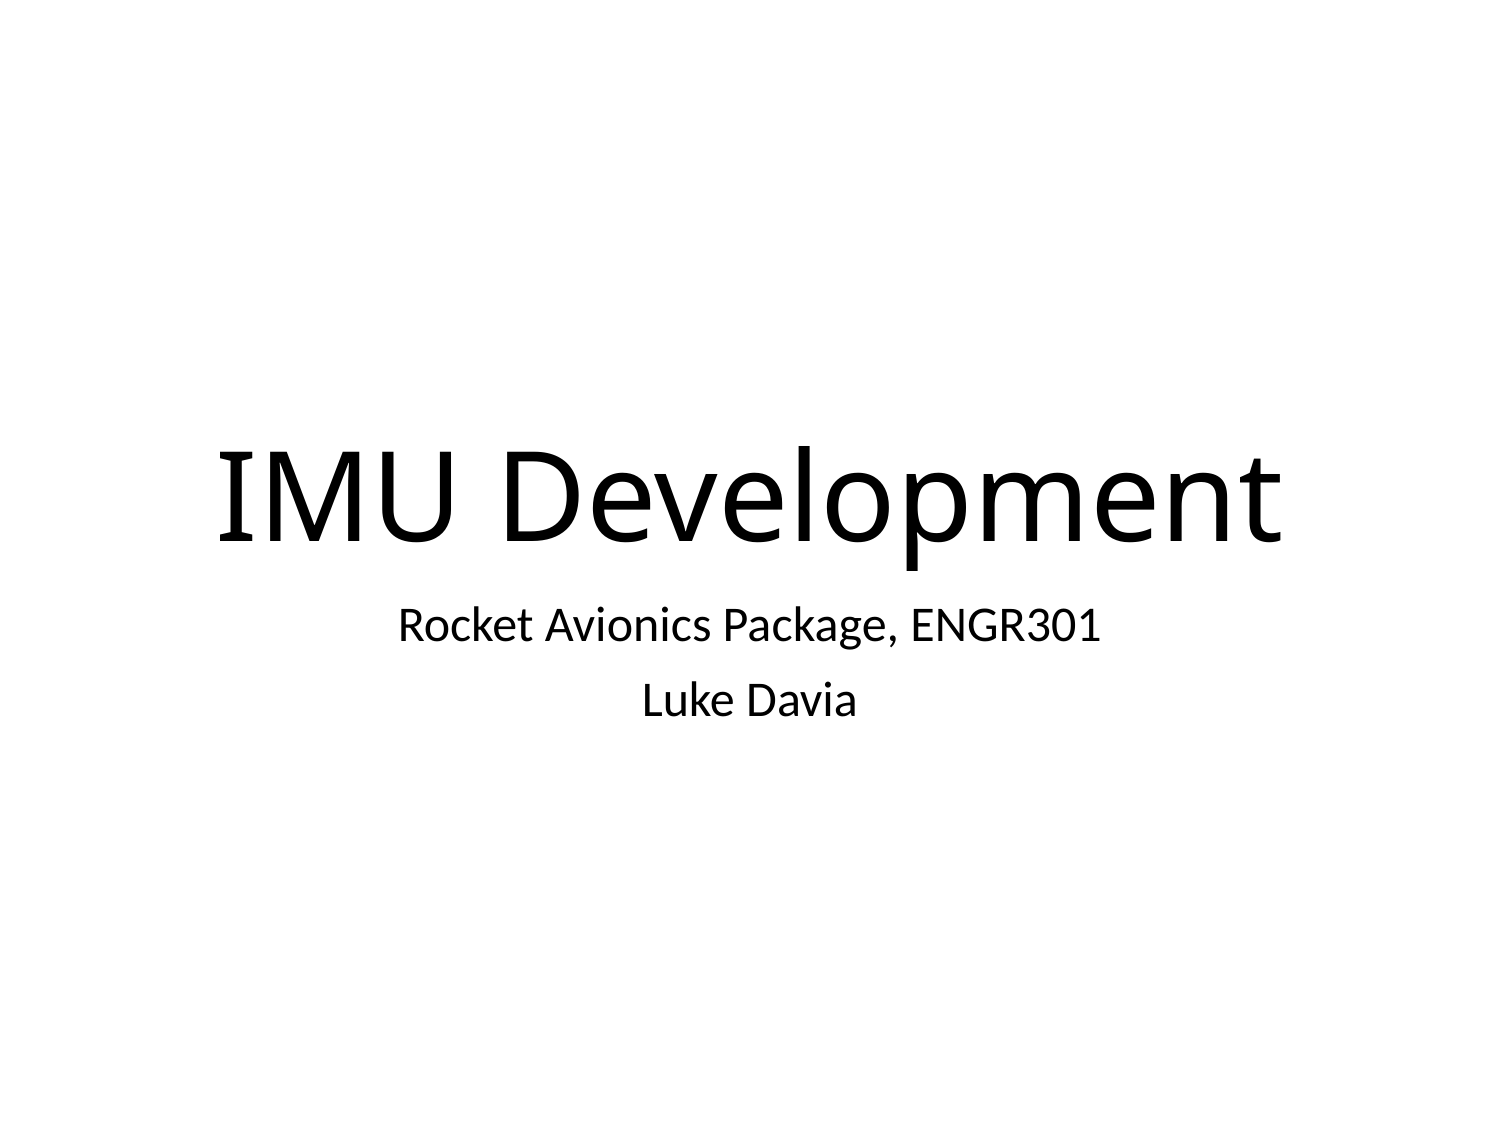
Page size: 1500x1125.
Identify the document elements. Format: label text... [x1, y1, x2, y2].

subtitle Rocket Avionics Package, ENGR301 Luke Davia [187, 590, 1313, 863]
title IMU Development [112, 184, 1388, 576]
